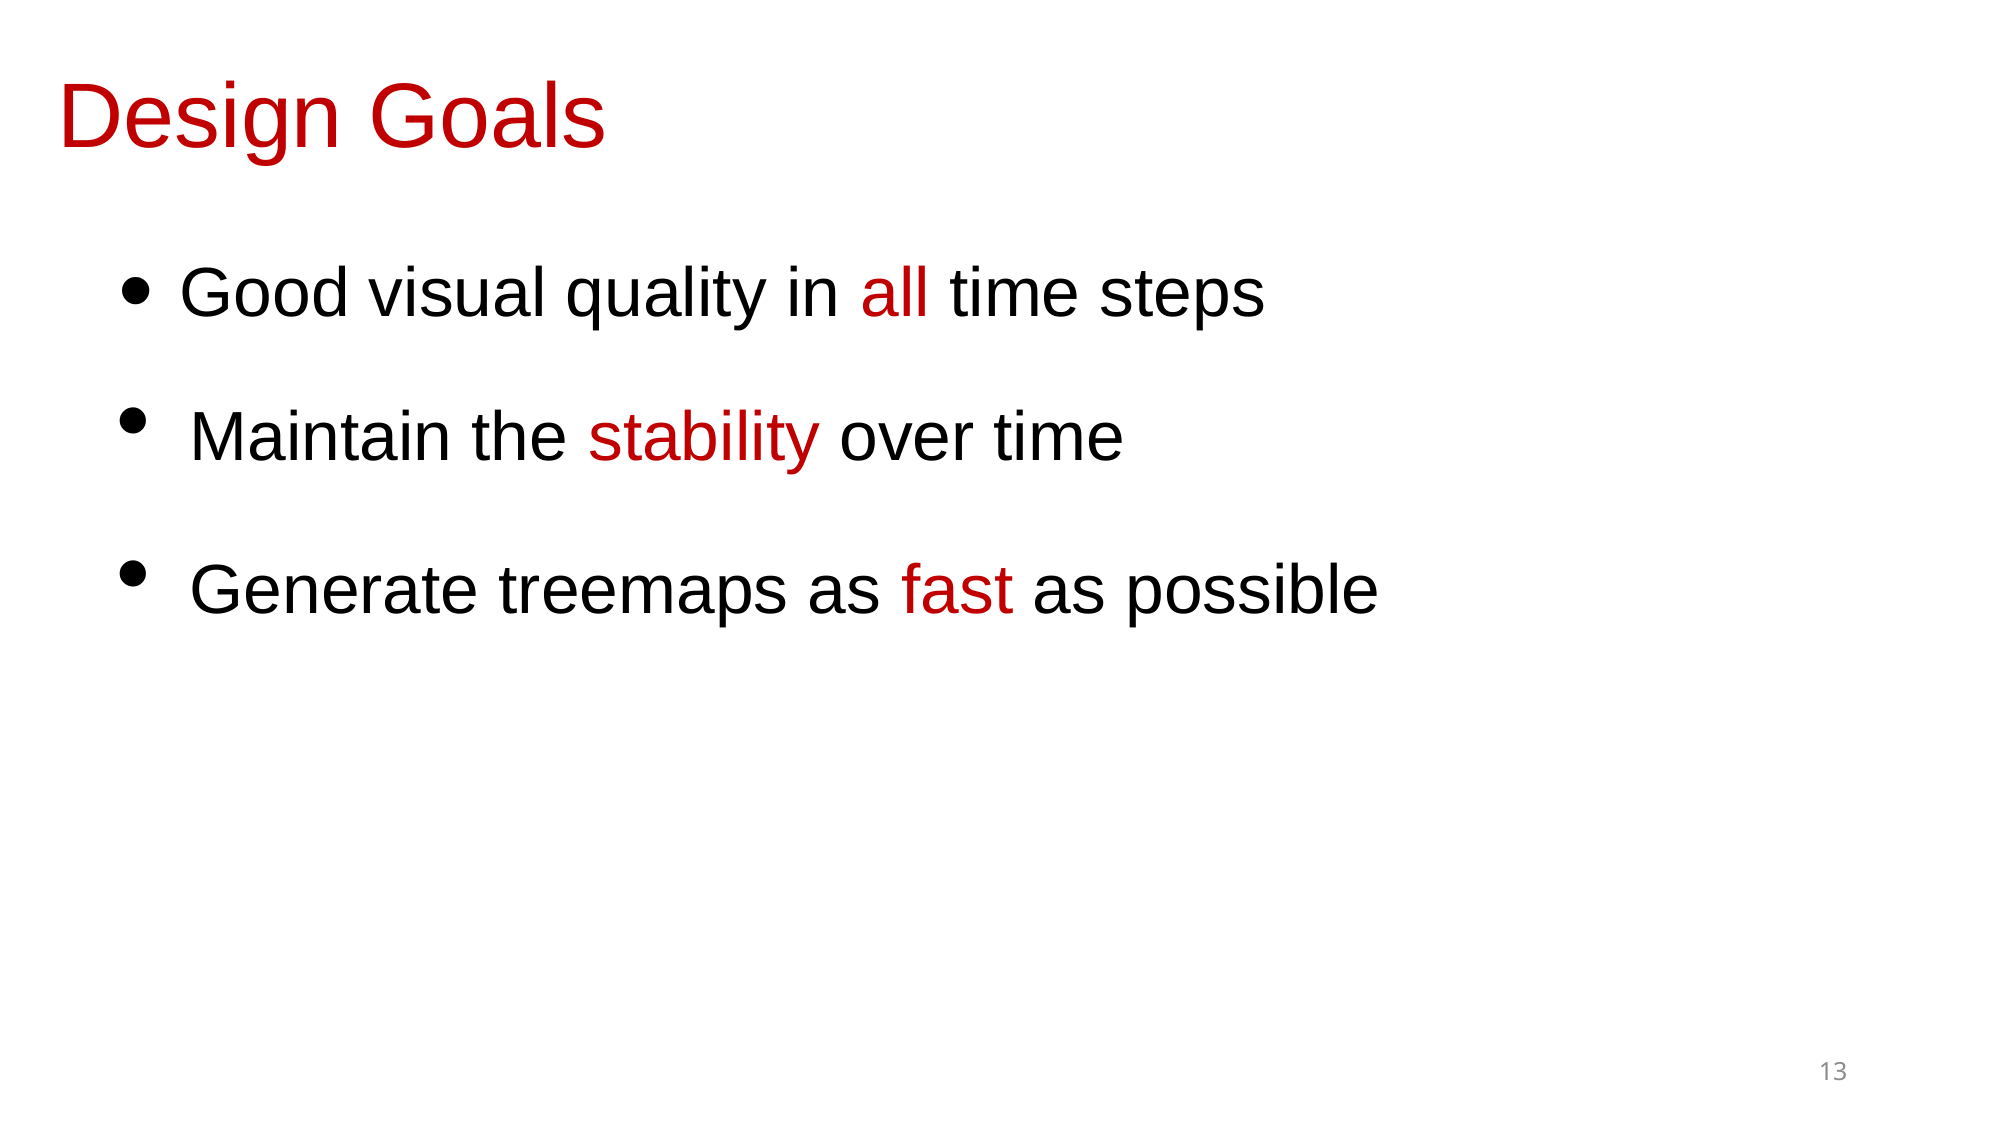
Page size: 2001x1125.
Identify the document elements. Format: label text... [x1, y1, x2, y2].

list Good visual quality in all time steps [51, 247, 1916, 340]
slide_number 13 [1412, 1042, 1863, 1103]
text_box Generate treemaps as fast as possible [37, 546, 1766, 626]
title Design Goals [51, 0, 1916, 174]
text_box Maintain the stability over time [36, 393, 1951, 472]
